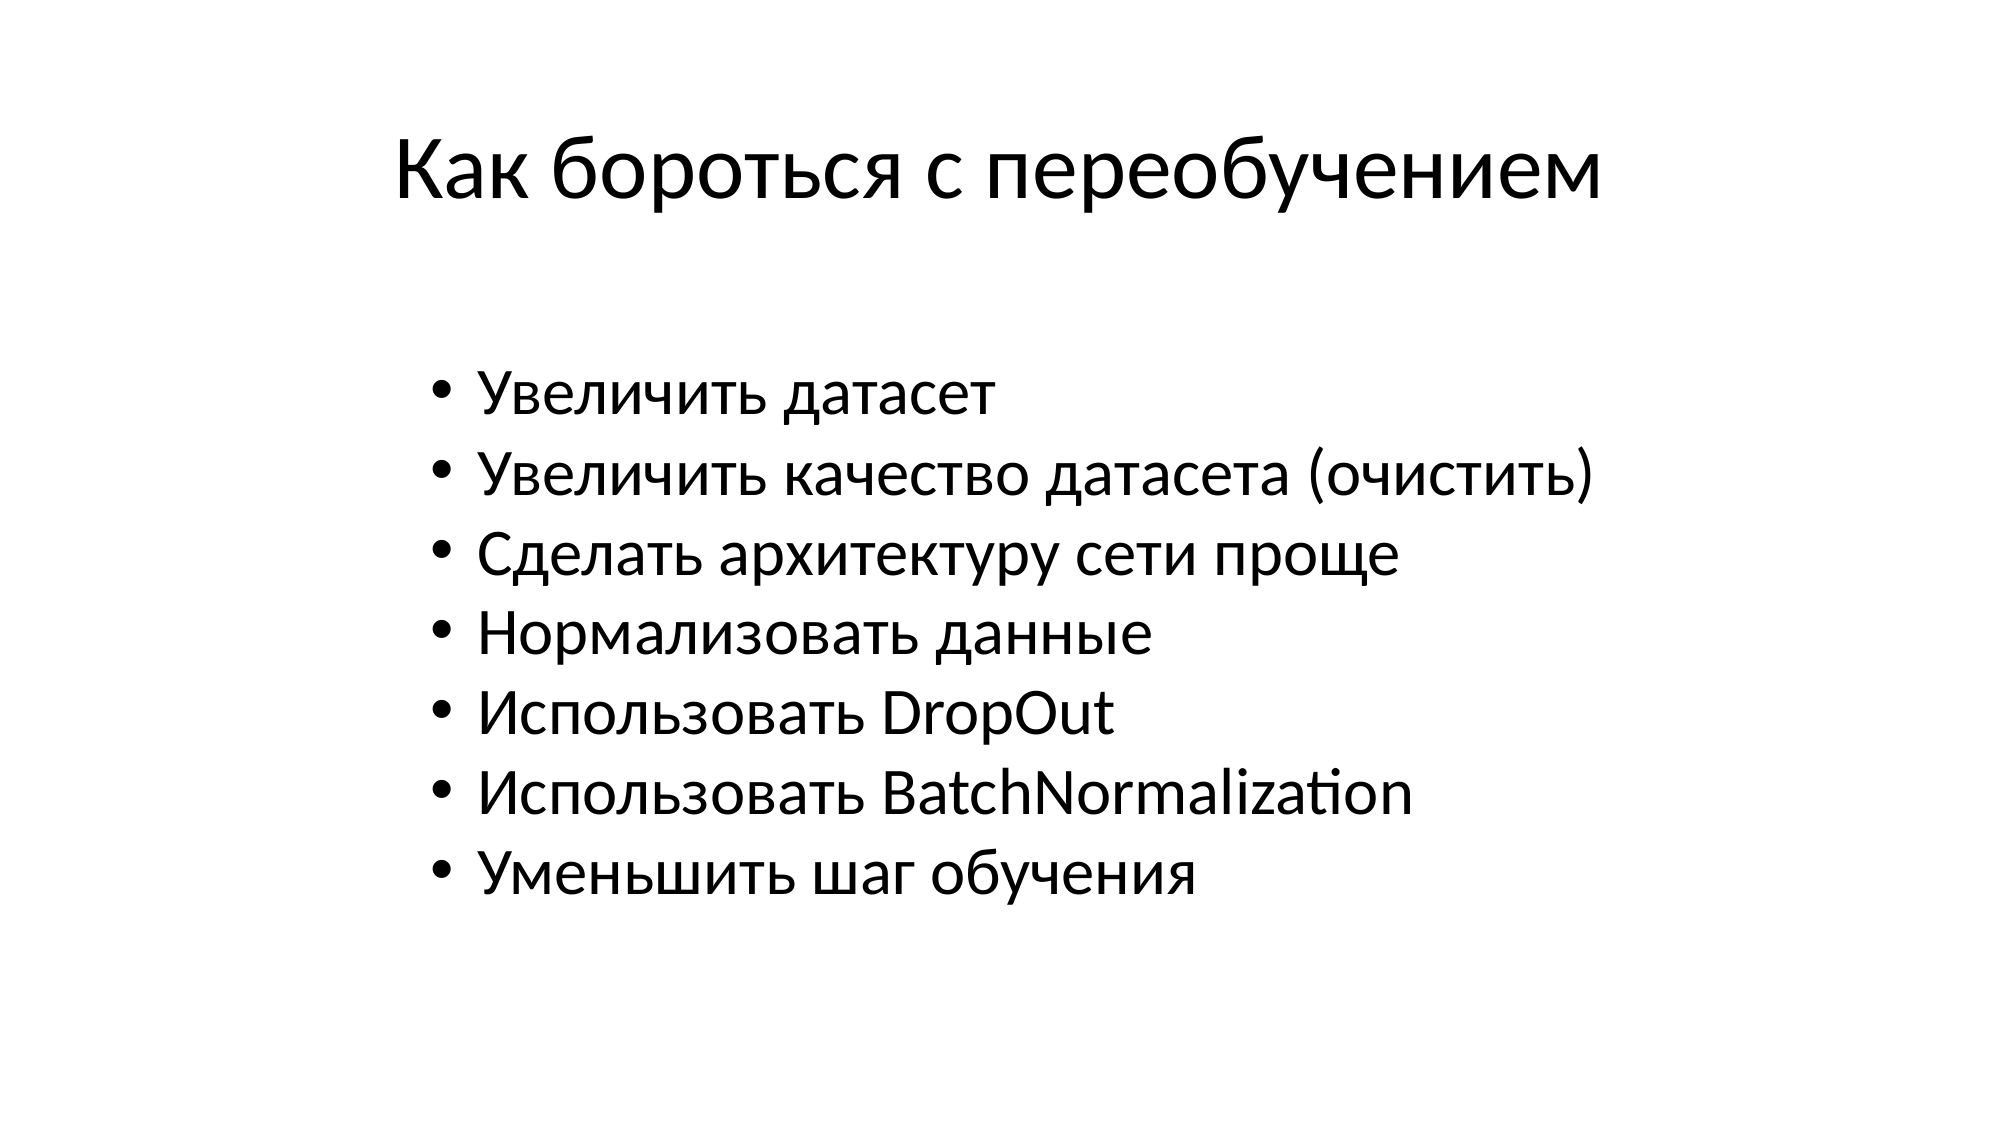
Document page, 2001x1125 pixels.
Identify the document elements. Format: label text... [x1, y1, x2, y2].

text_box Увеличить датасет Увеличить качество датасета (очистить) Сделать архитектуру сети проще Нормализовать данные Использовать DropOut Использовать BatchNormalization Уменьшить шаг обучения [415, 340, 1684, 916]
title Как бороться с переобучением [137, 59, 1863, 278]
